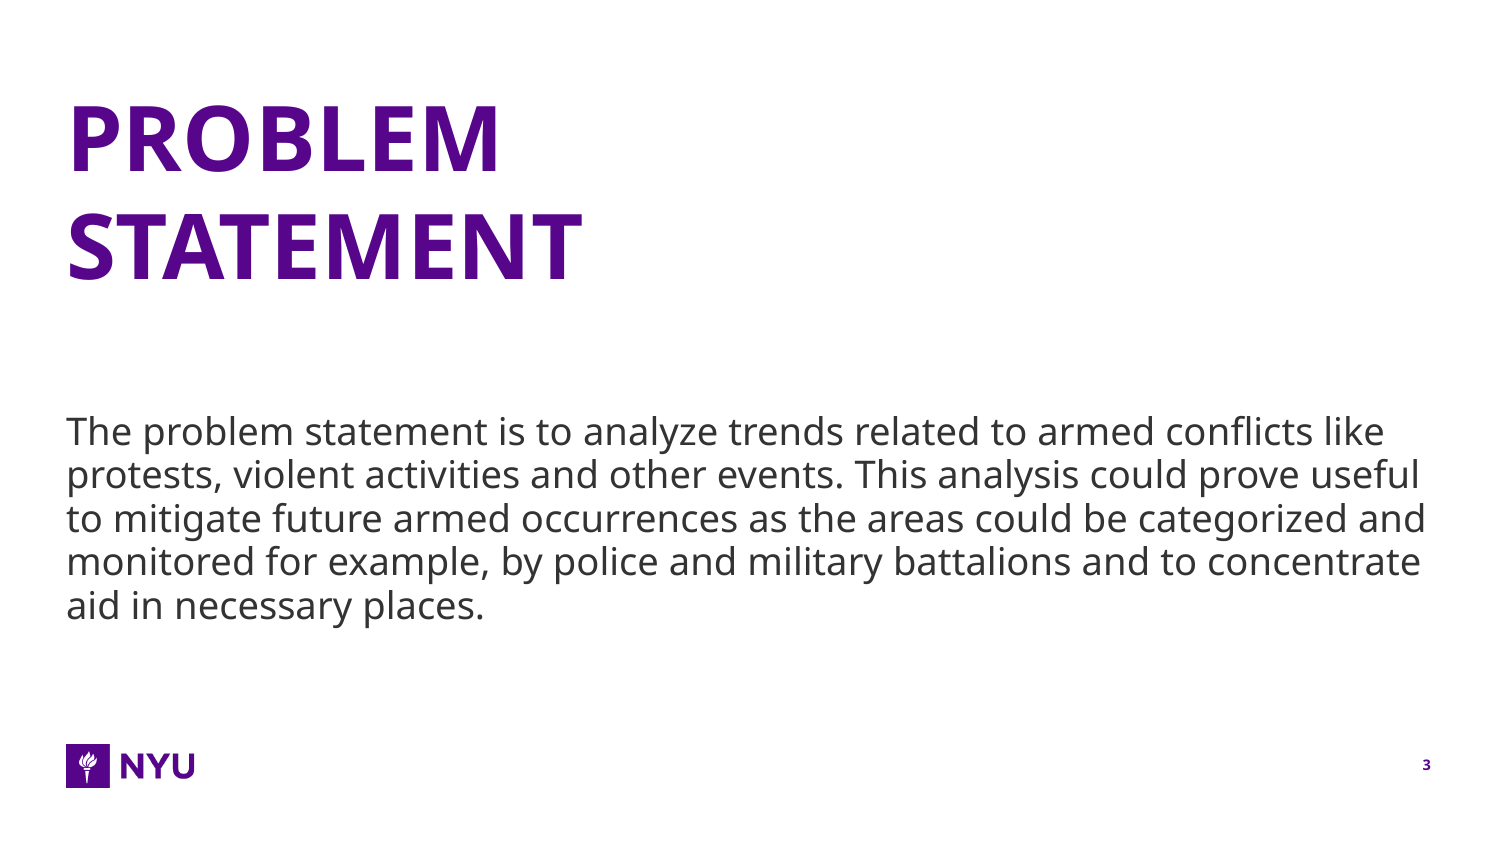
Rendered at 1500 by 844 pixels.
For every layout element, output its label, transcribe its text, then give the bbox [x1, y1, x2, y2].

list The problem statement is to analyze trends related to armed conflicts like protests, violent activities and other events. This analysis could prove useful to mitigate future armed occurrences as the areas could be categorized and monitored for example, by police and military battalions and to concentrate aid in necessary places. [51, 395, 1449, 688]
picture [66, 744, 195, 788]
title PROBLEM STATEMENT [51, 65, 1026, 315]
